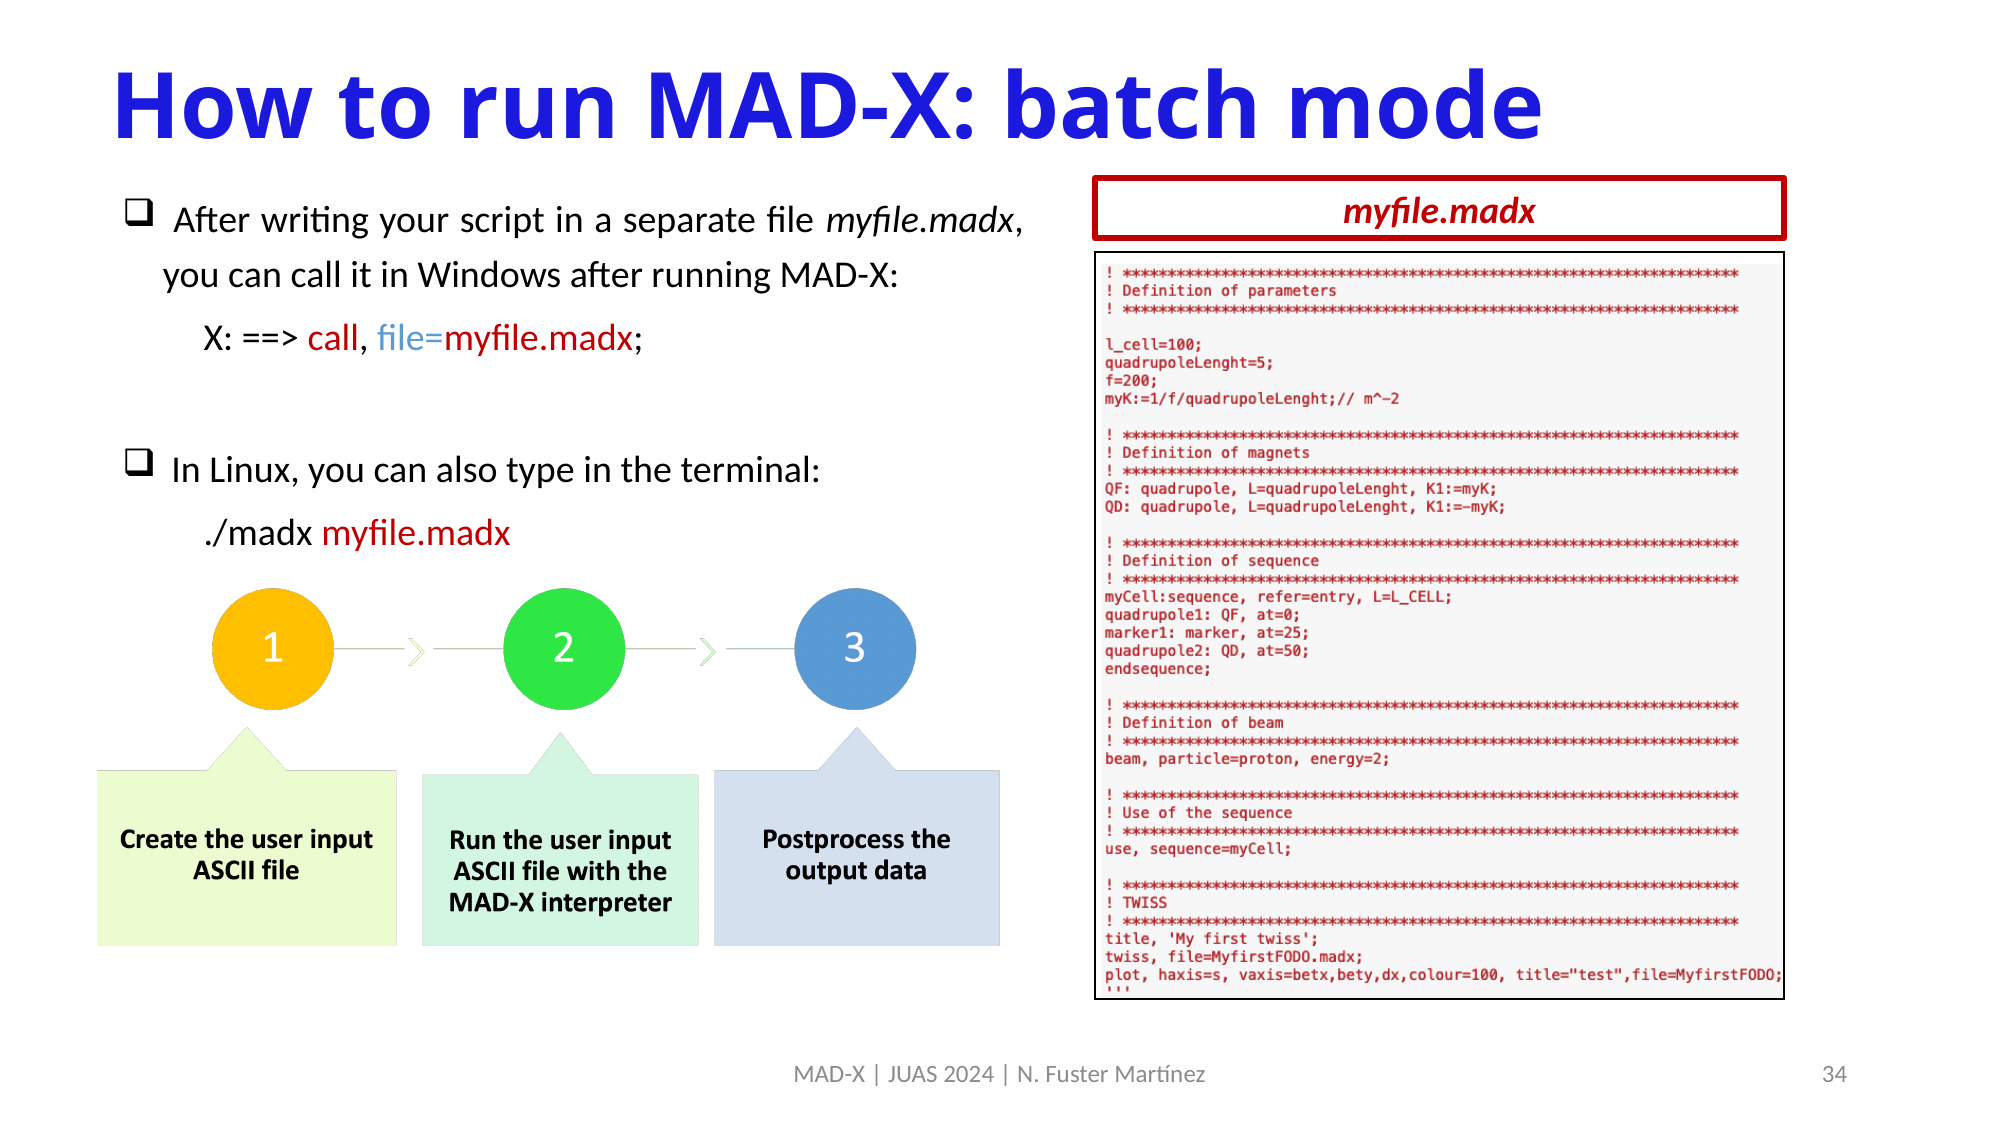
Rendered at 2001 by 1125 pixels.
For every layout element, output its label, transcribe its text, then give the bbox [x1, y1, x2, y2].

text_box myfile.madx [1094, 178, 1785, 239]
text_box [1094, 251, 1785, 1000]
picture [1101, 264, 1785, 1000]
text_box After writing your script in a separate file myfile.madx, you can call it in Windows after running MAD-X: X: ==> call, file=myfile.madx; In Linux, you can also type in the terminal: ./madx myfile.madx [107, 178, 1039, 563]
footer MAD-X | JUAS 2024 | N. Fuster Martínez [662, 1042, 1338, 1103]
picture [97, 588, 1000, 947]
title How to run MAD-X: batch mode [0, 0, 2000, 218]
slide_number 34 [1412, 1042, 1863, 1103]
